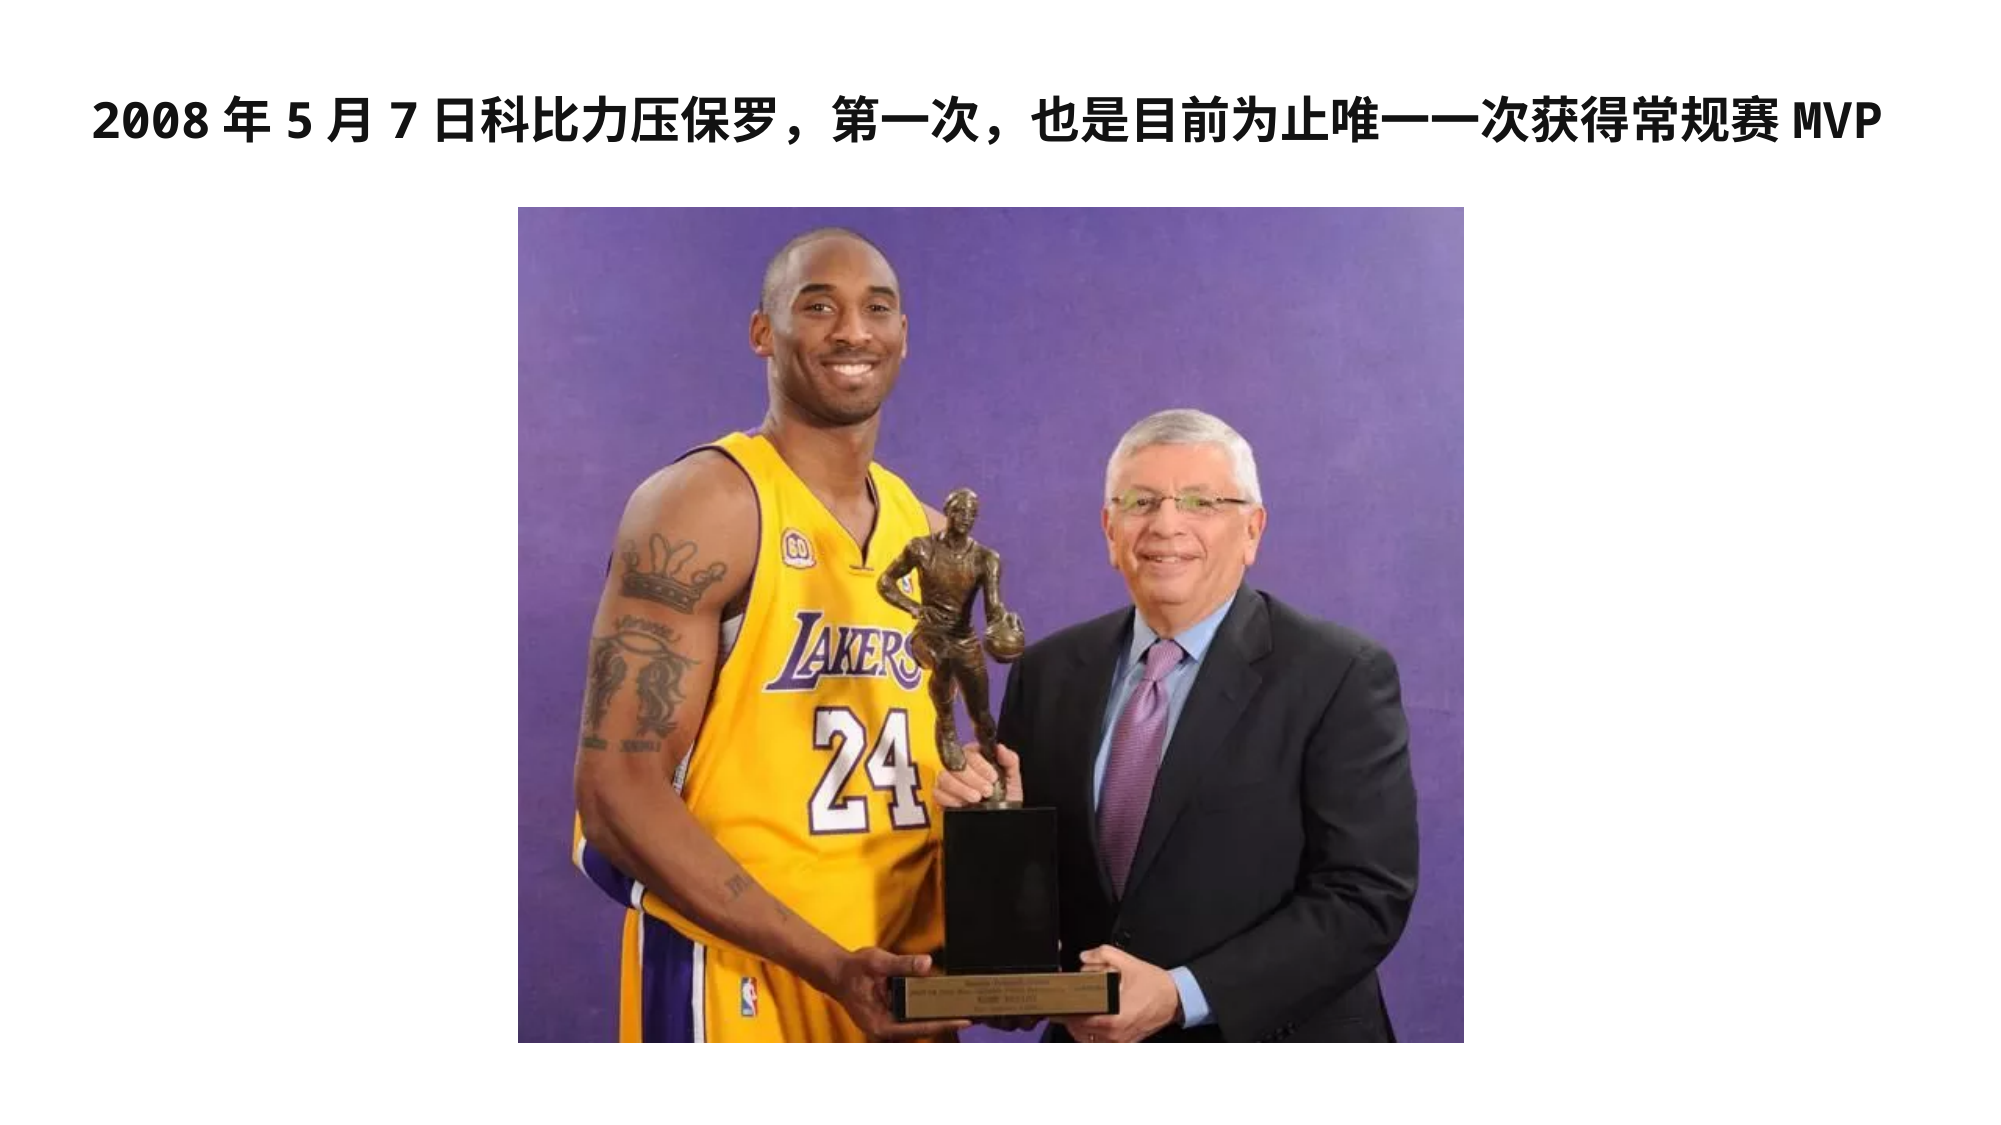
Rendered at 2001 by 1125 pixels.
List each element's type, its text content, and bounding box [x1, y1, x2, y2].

text_box 2008年5月7日科比力压保罗，第一次，也是目前为止唯一一次获得常规赛MVP [75, 87, 1907, 149]
picture [518, 207, 1464, 1044]
